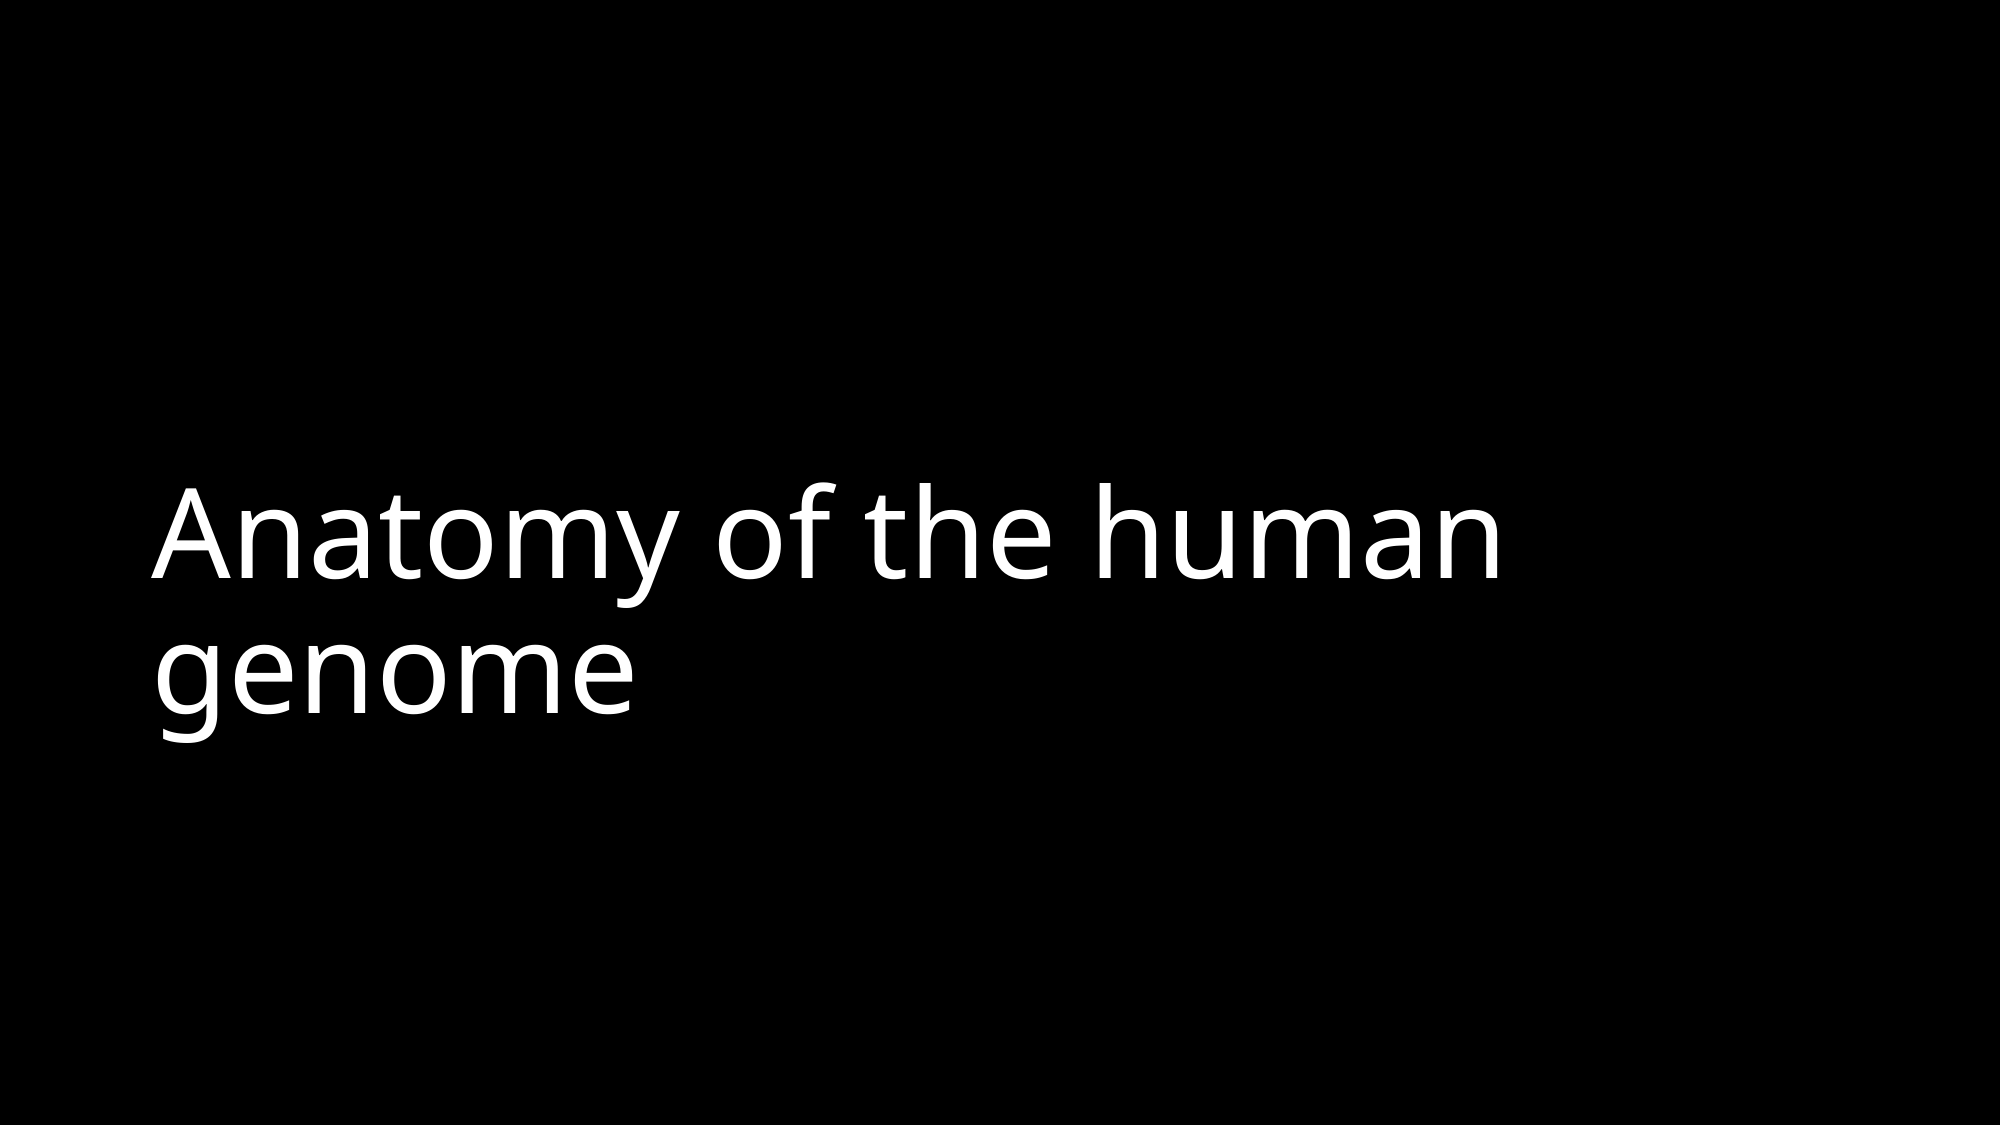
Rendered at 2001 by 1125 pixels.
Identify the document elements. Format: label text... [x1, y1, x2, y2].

title Anatomy of the human genome [136, 280, 1862, 749]
